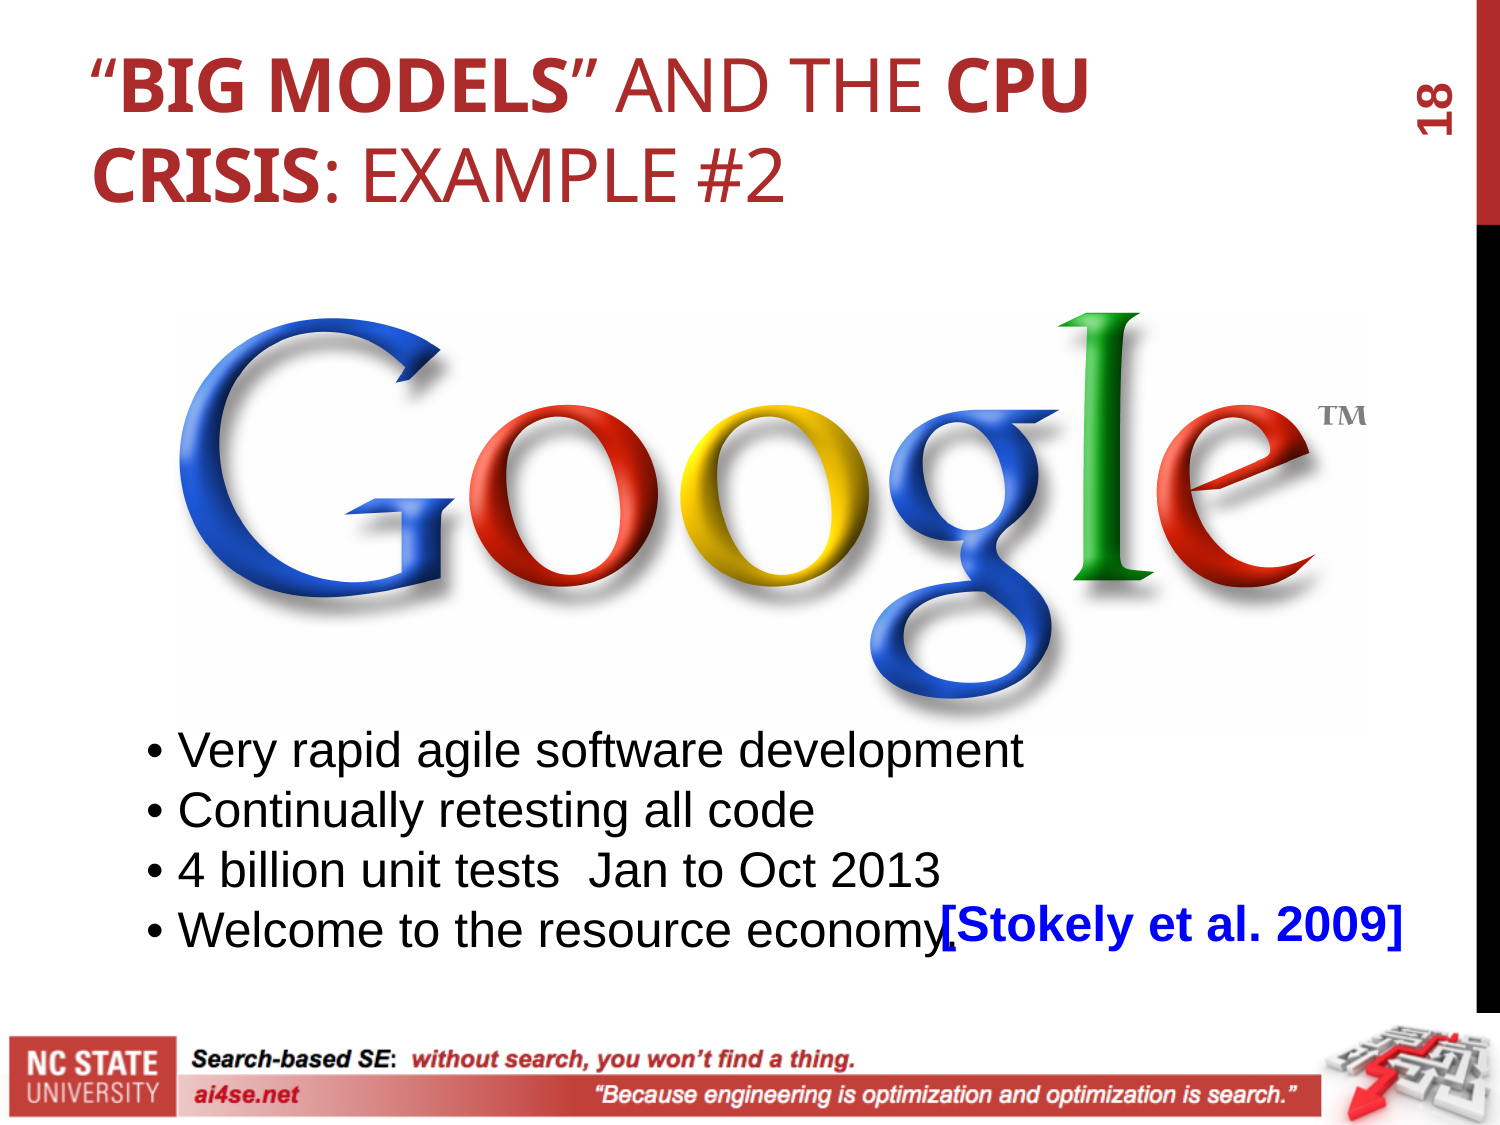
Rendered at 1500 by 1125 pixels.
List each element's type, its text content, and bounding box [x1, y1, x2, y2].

picture [173, 311, 1370, 732]
title “Big Models” and the CPU crisis: Example #2 [75, 0, 1309, 225]
text_box • Very rapid agile software development • Continually retesting all code • 4 billion unit tests Jan to Oct 2013 • Welcome to the resource economy. [131, 710, 1264, 966]
slide_number 18 [1401, 0, 1462, 154]
text_box [Stokely et al. 2009] [911, 883, 1434, 959]
picture [0, 1013, 1500, 1125]
